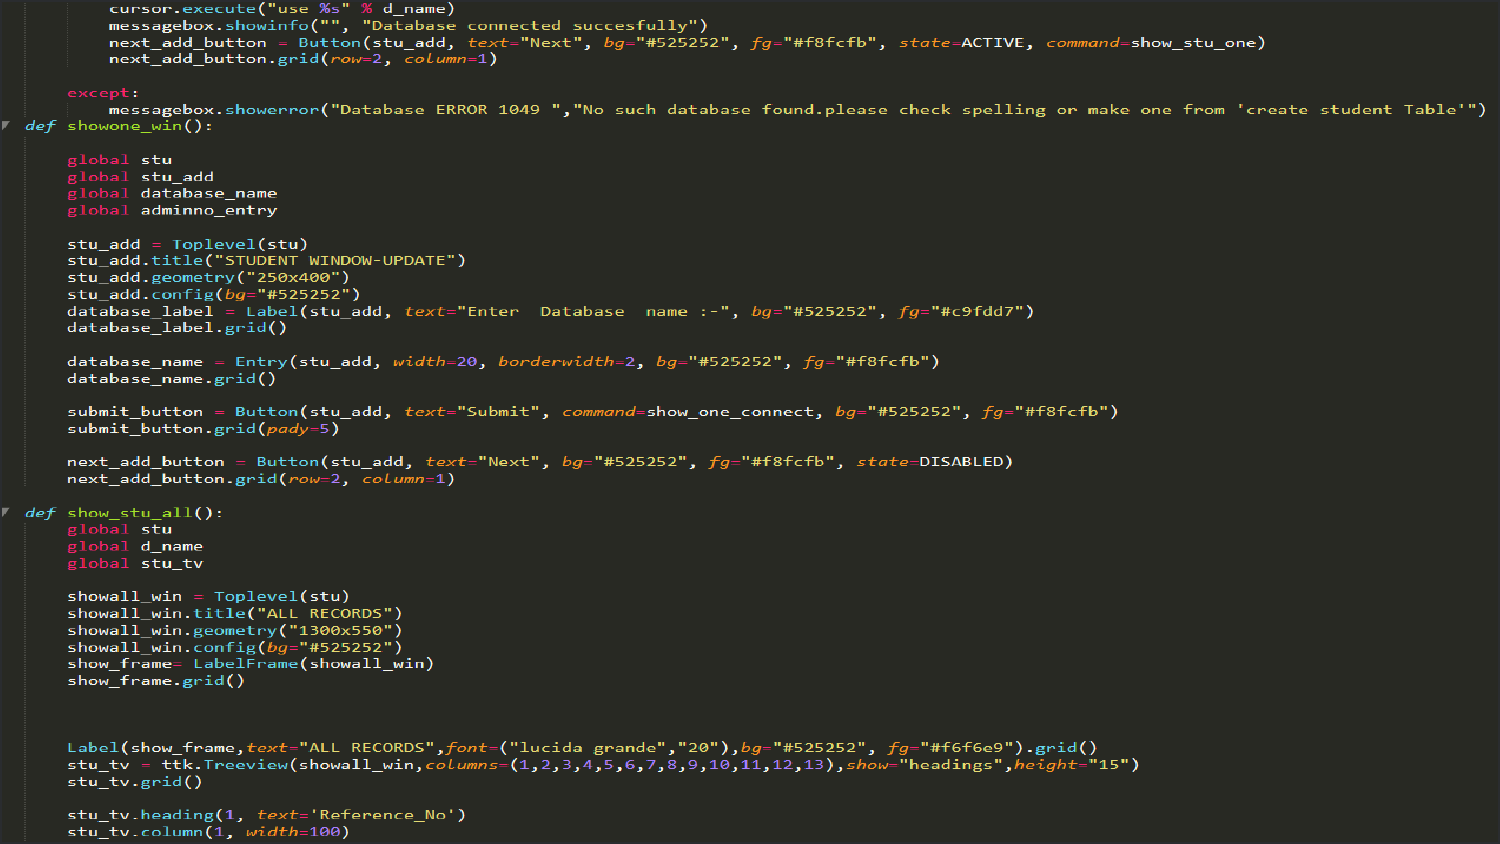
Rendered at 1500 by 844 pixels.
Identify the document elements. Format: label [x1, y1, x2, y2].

text_box [0, 0, 1500, 844]
